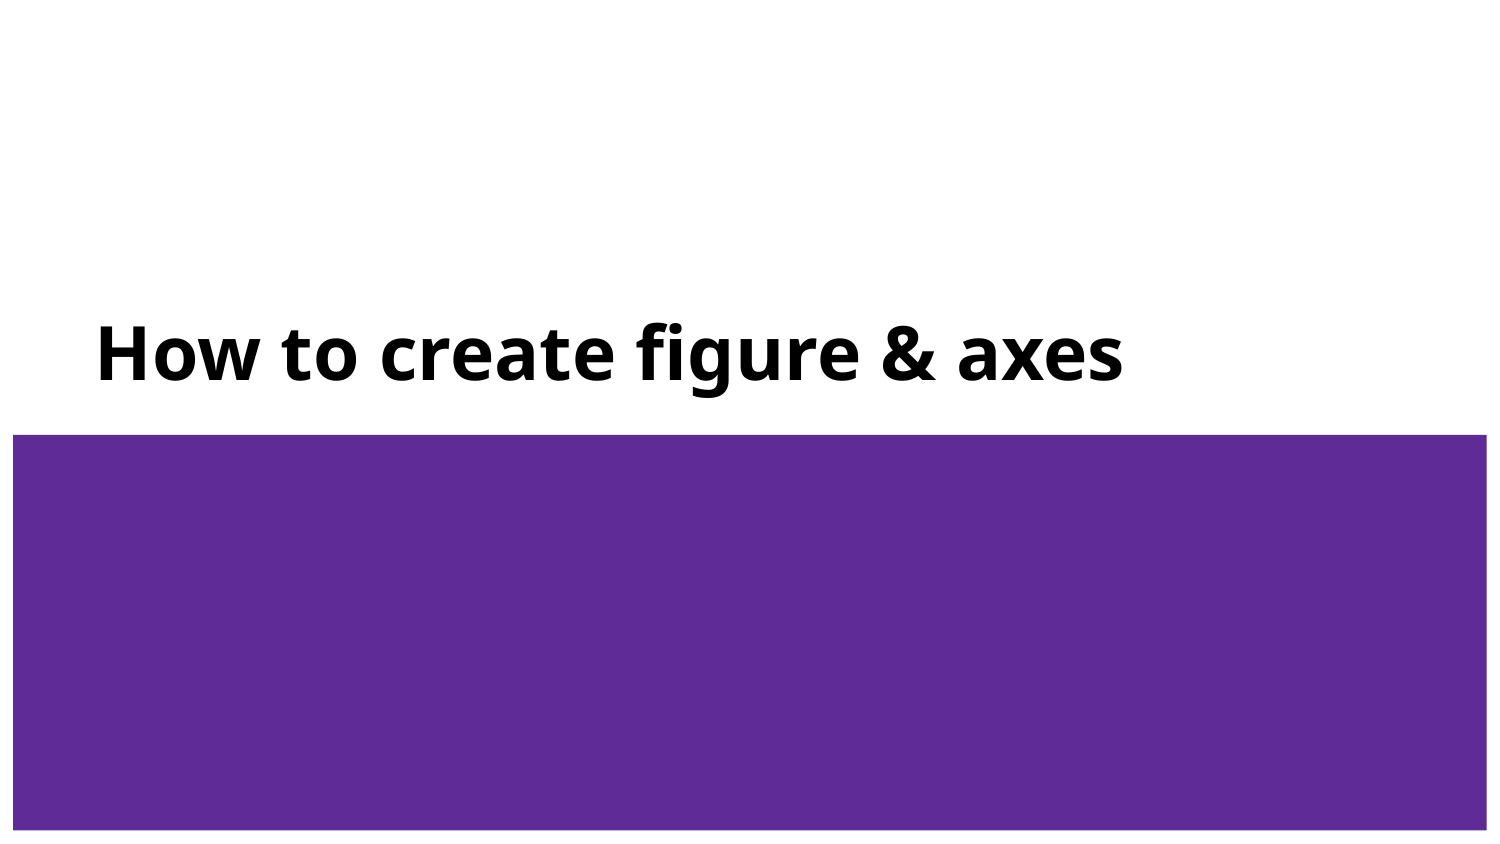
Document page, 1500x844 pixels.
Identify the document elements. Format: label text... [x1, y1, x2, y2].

title How to create figure & axes [79, 281, 1423, 411]
